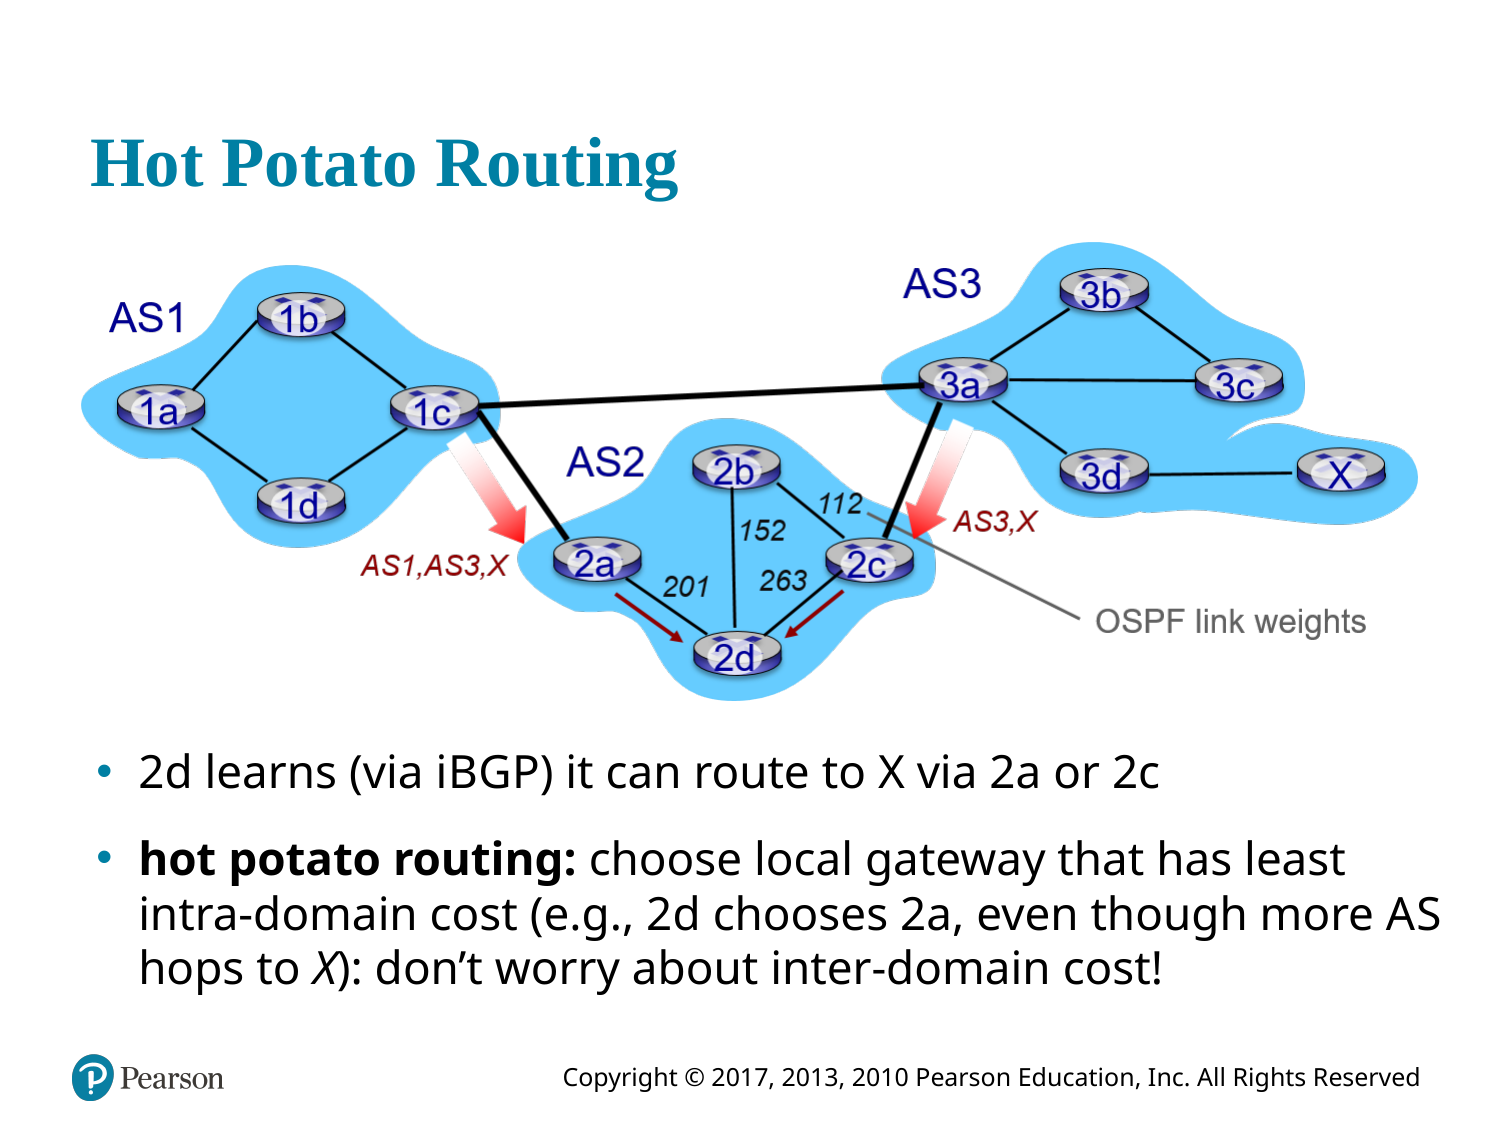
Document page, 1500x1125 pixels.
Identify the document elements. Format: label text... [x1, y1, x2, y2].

picture [72, 1054, 81, 1070]
title Hot Potato Routing [75, 0, 1425, 216]
picture [72, 1087, 81, 1101]
list 2d learns (via i B G P) it can route to X via 2a or 2c hot potato routing: choose local gateway that has least intra-domain cost (e.g., 2d chooses 2a, even though more A S hops to X): don’t worry about inter-domain cost! [81, 728, 1460, 1125]
picture [81, 240, 1419, 703]
